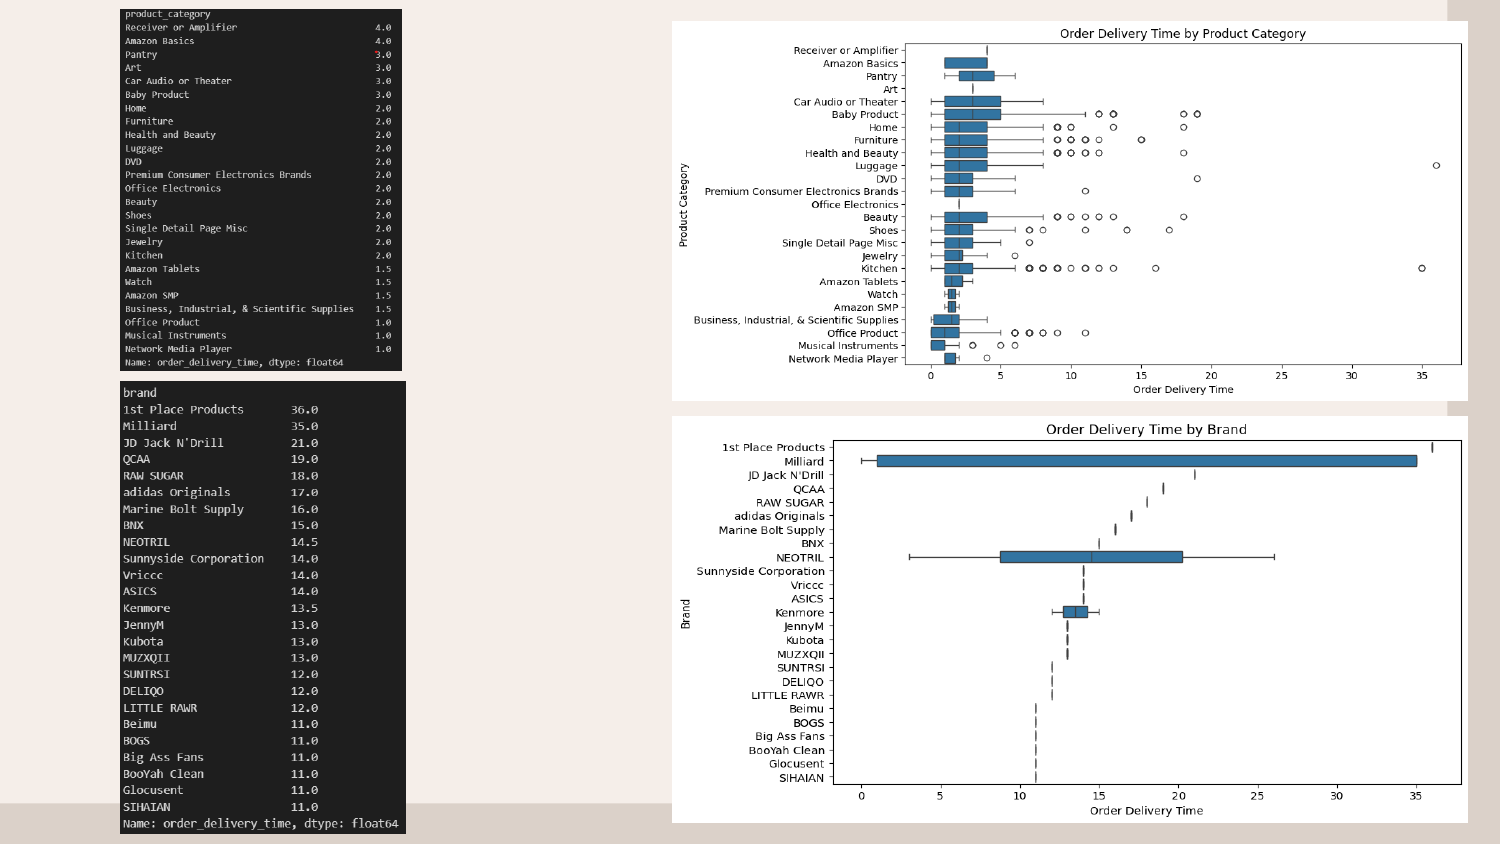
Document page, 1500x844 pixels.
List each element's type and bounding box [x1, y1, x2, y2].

picture [672, 20, 1468, 401]
picture [119, 381, 406, 834]
picture [672, 416, 1468, 823]
picture [119, 9, 402, 371]
